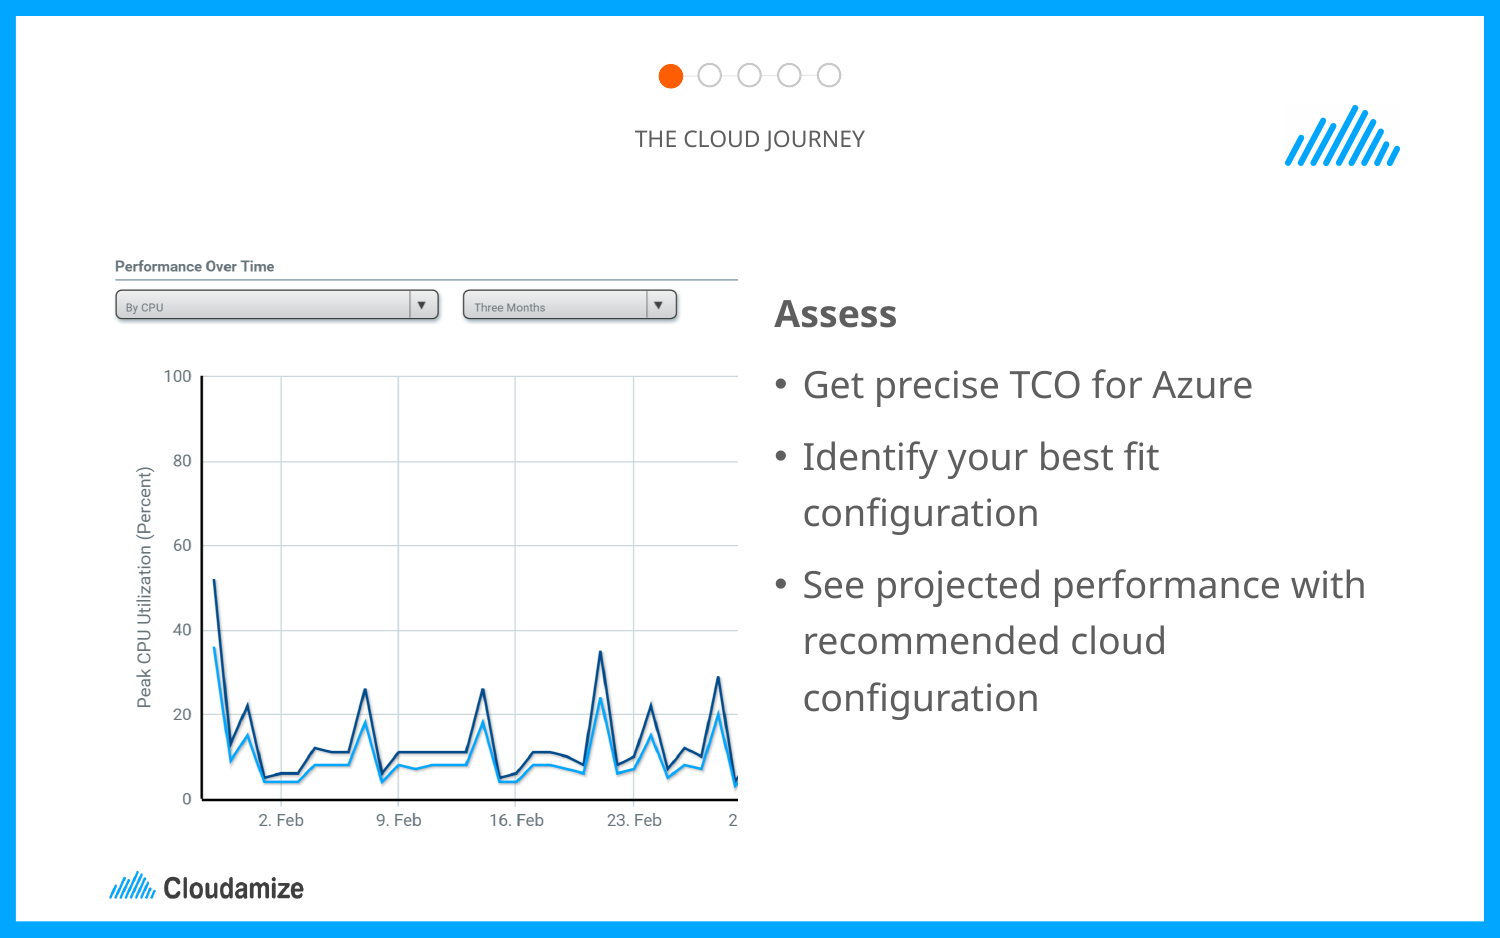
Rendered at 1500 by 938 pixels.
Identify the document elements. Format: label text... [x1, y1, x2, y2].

title THE CLOUD JOURNEY [103, 49, 1397, 232]
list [103, 232, 738, 844]
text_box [659, 63, 841, 88]
list Assess [759, 229, 1398, 342]
list Get precise TCO for Azure Identify your best fit configuration See projected performance with recommended cloud configuration [759, 342, 1398, 847]
